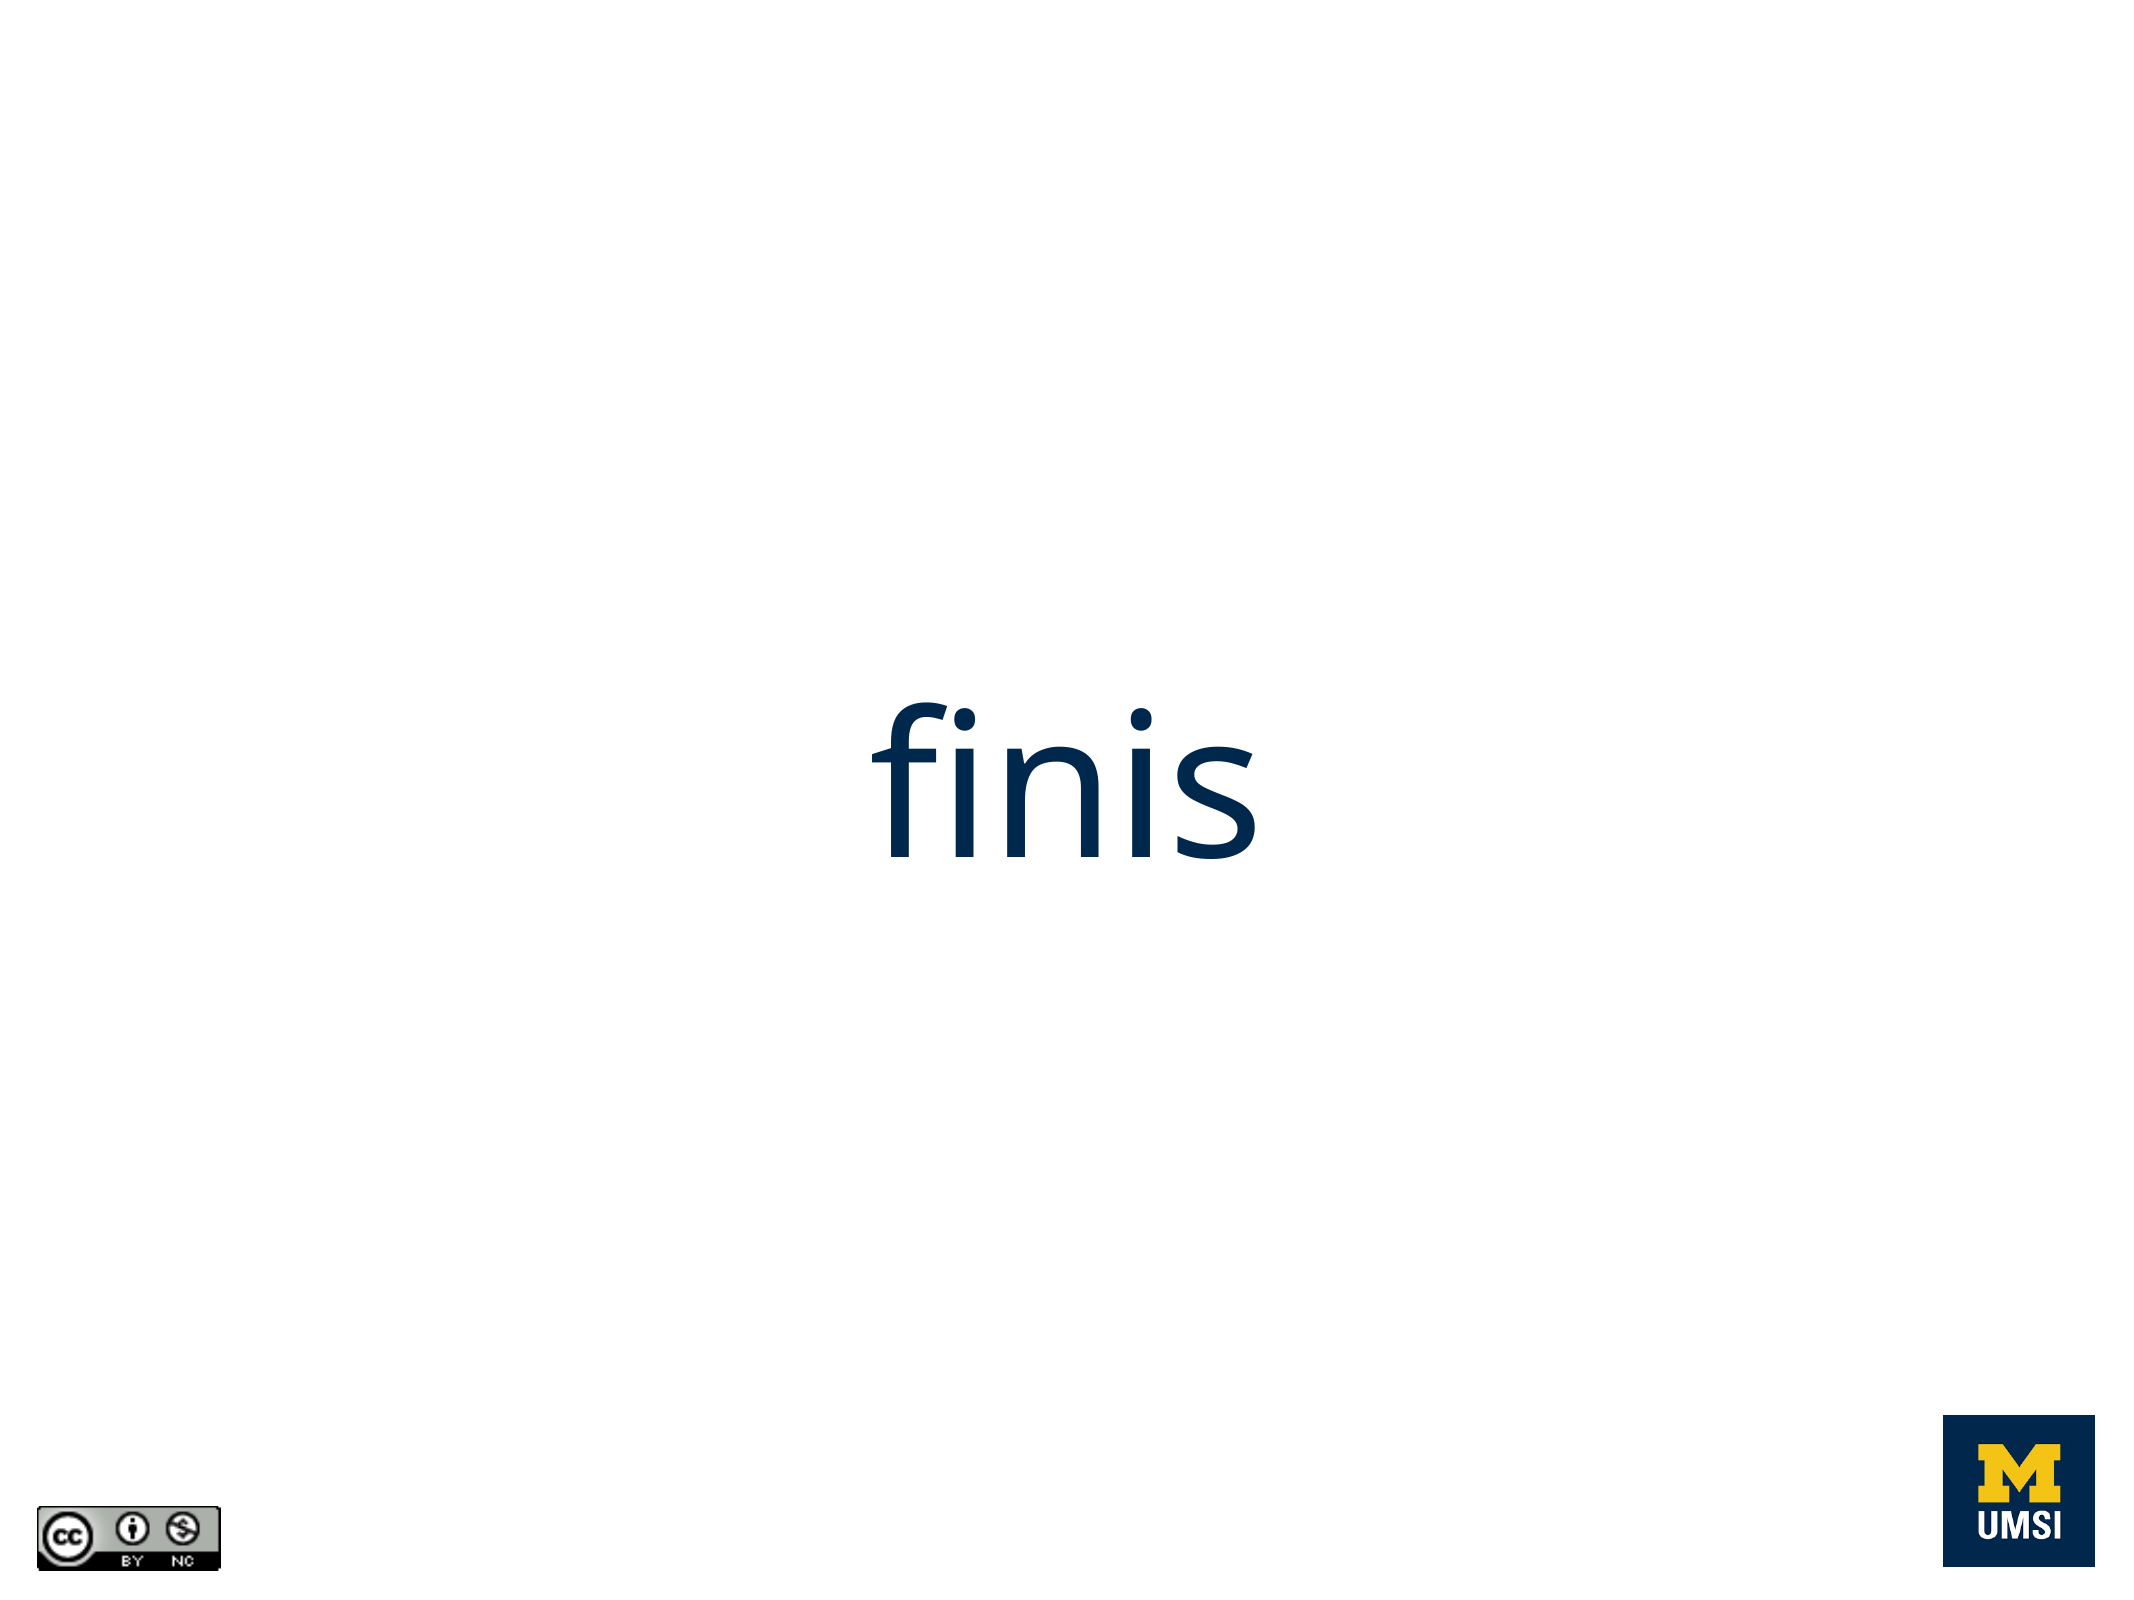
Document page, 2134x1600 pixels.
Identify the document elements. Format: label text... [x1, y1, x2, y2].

picture [37, 1506, 221, 1571]
picture [1943, 1415, 2095, 1567]
title finis [37, 651, 2096, 903]
